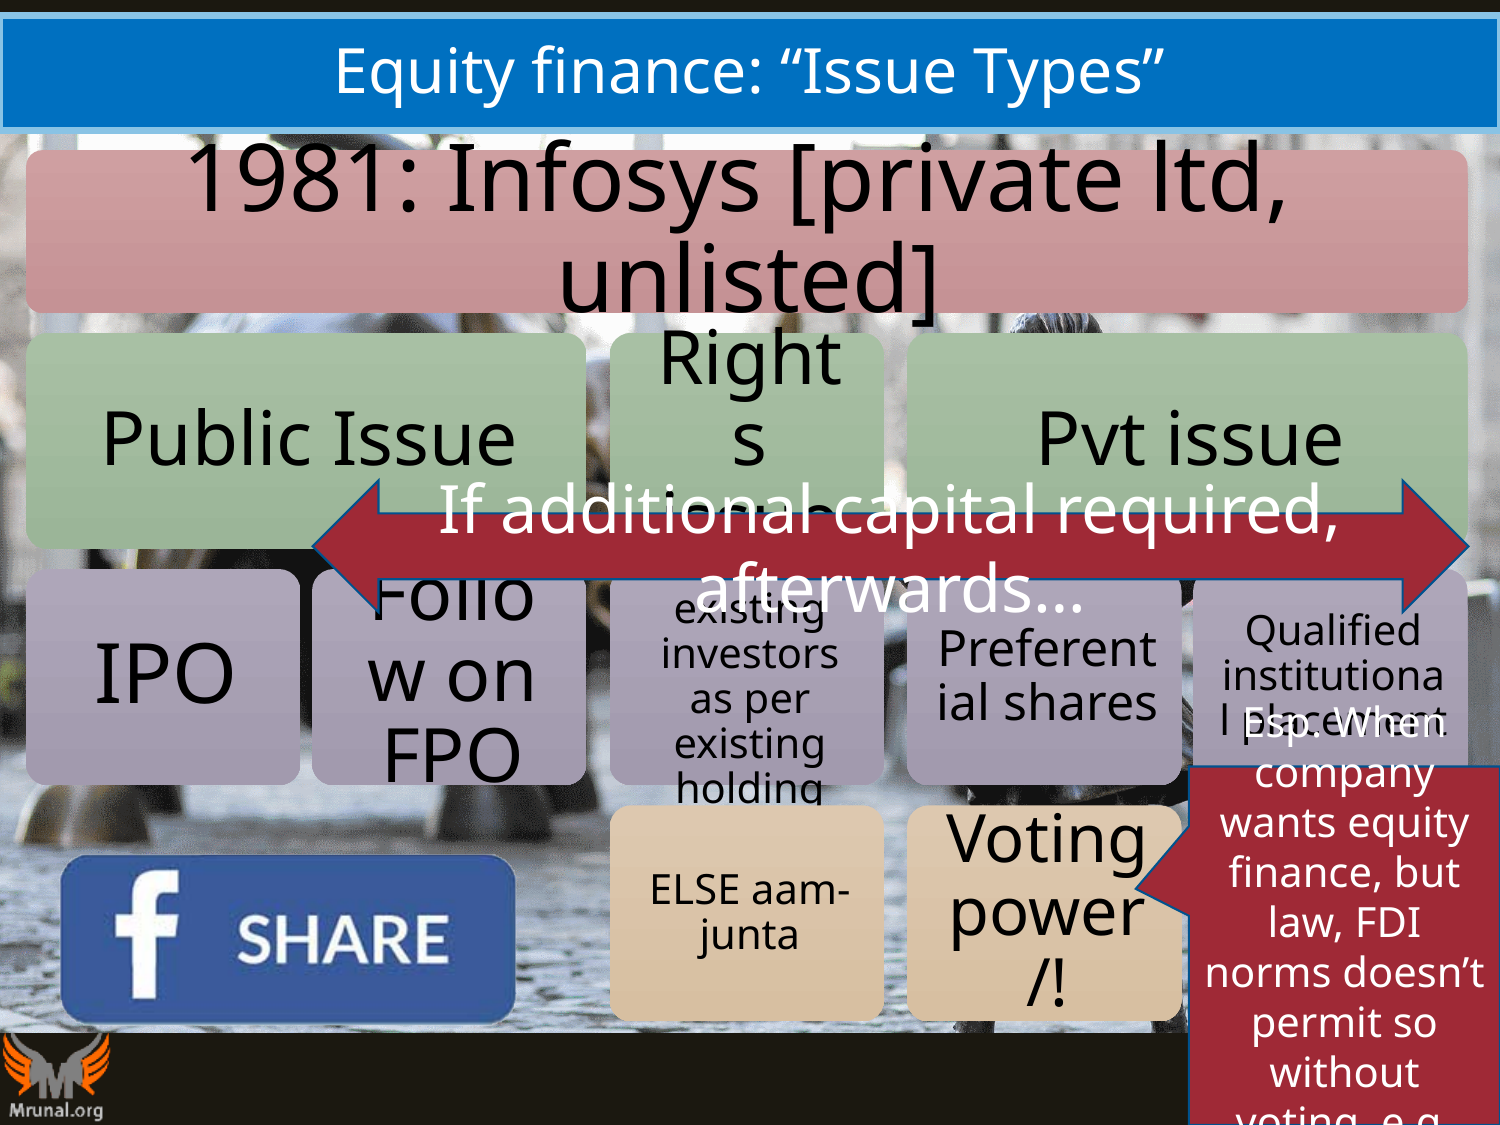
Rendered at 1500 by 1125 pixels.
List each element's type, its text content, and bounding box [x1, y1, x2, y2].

picture [0, 48, 1500, 1125]
title Equity finance: “Issue Types” [0, 12, 1500, 48]
text_box Esp. When company wants equity finance, but law, FDI norms doesn’t permit so without voting. e.g. Basel [1187, 1033, 1500, 1125]
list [25, 149, 1469, 1022]
